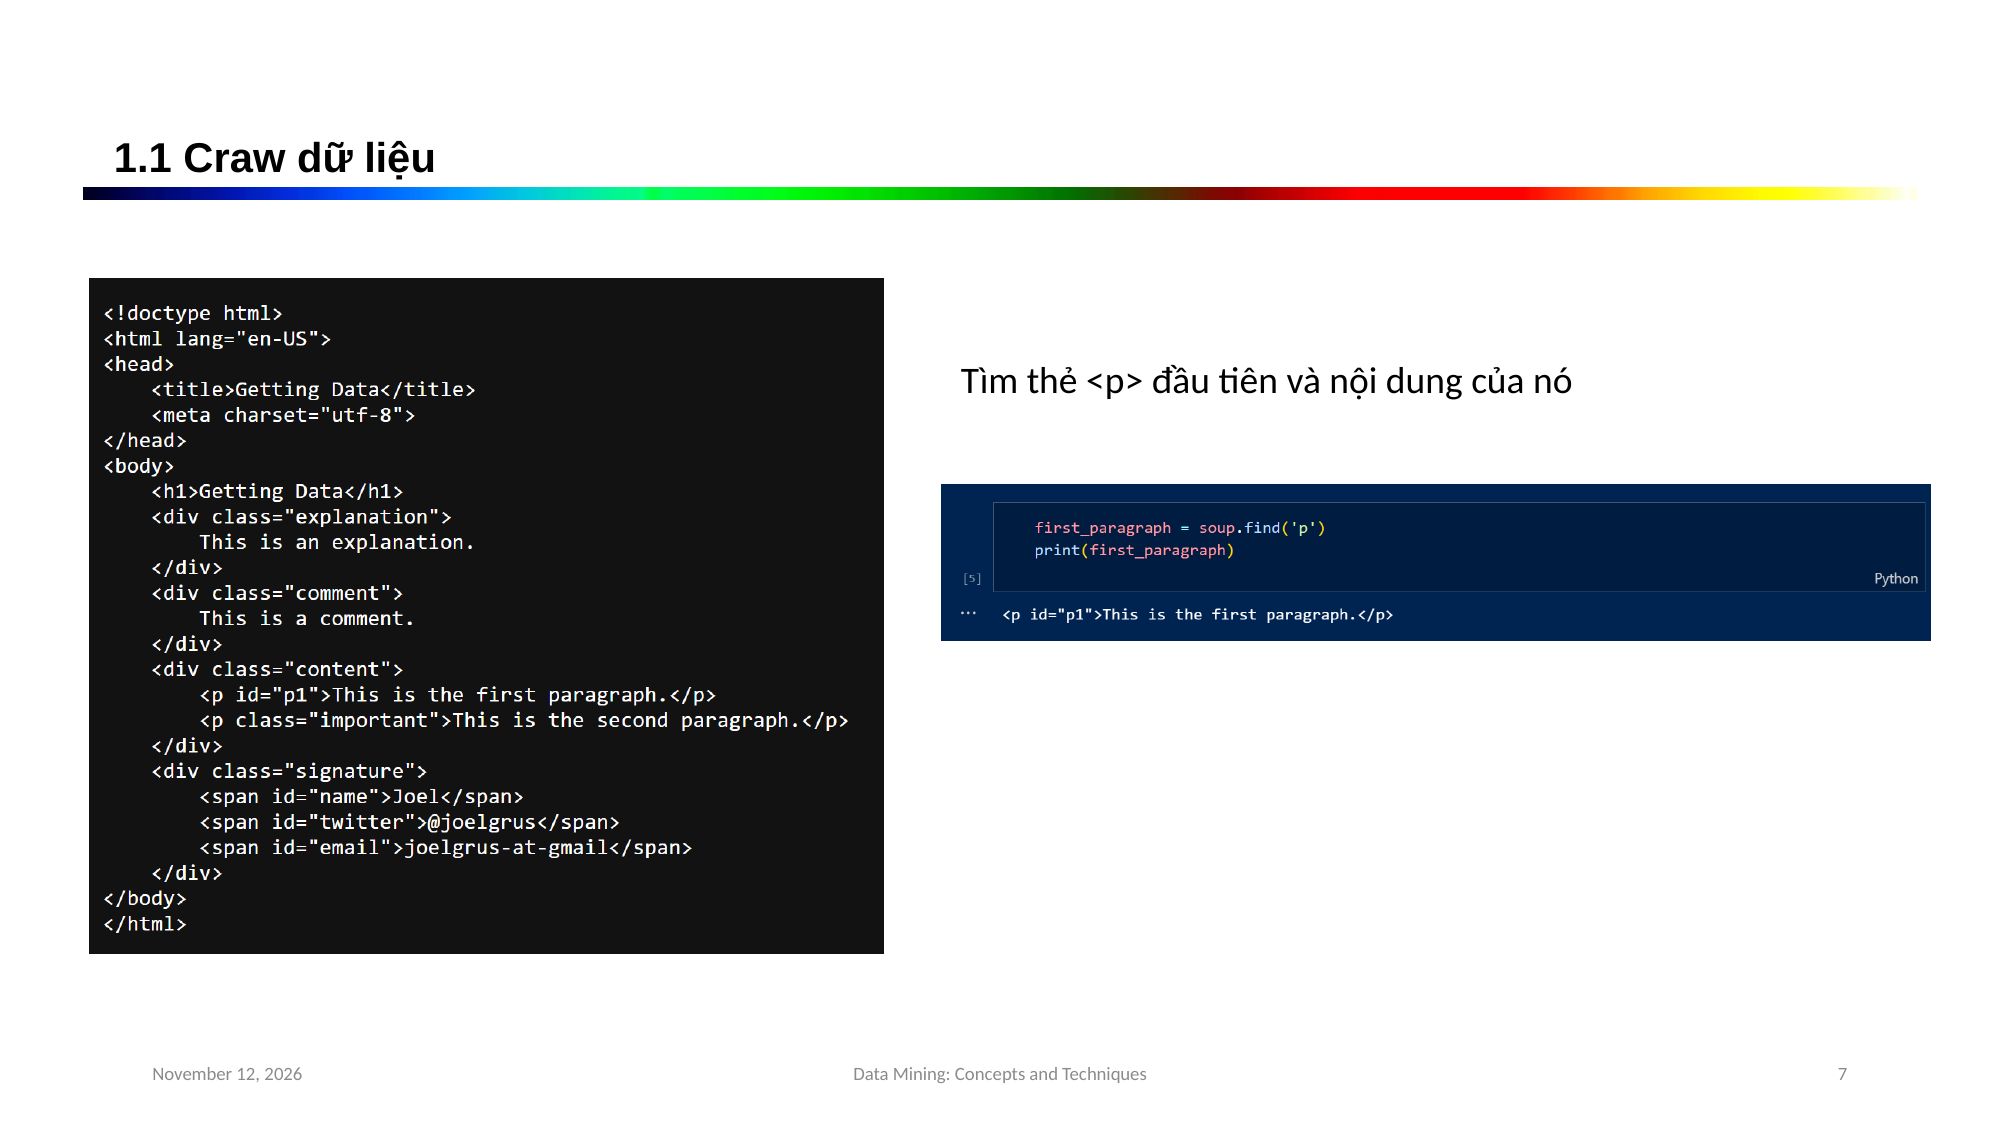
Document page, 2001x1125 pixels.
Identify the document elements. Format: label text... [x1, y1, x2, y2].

picture [509, 187, 1917, 200]
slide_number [137, 1042, 588, 1103]
picture [83, 187, 473, 200]
picture [89, 278, 884, 954]
footer Data Mining: Concepts and Techniques [662, 1042, 1338, 1103]
picture [941, 483, 1931, 641]
text_box 1.1 Craw dữ liệu [99, 123, 680, 188]
text_box Tìm thẻ <p> đầu tiên và nội dung của nó [946, 348, 1896, 409]
slide_number 7 [1412, 1042, 1863, 1103]
